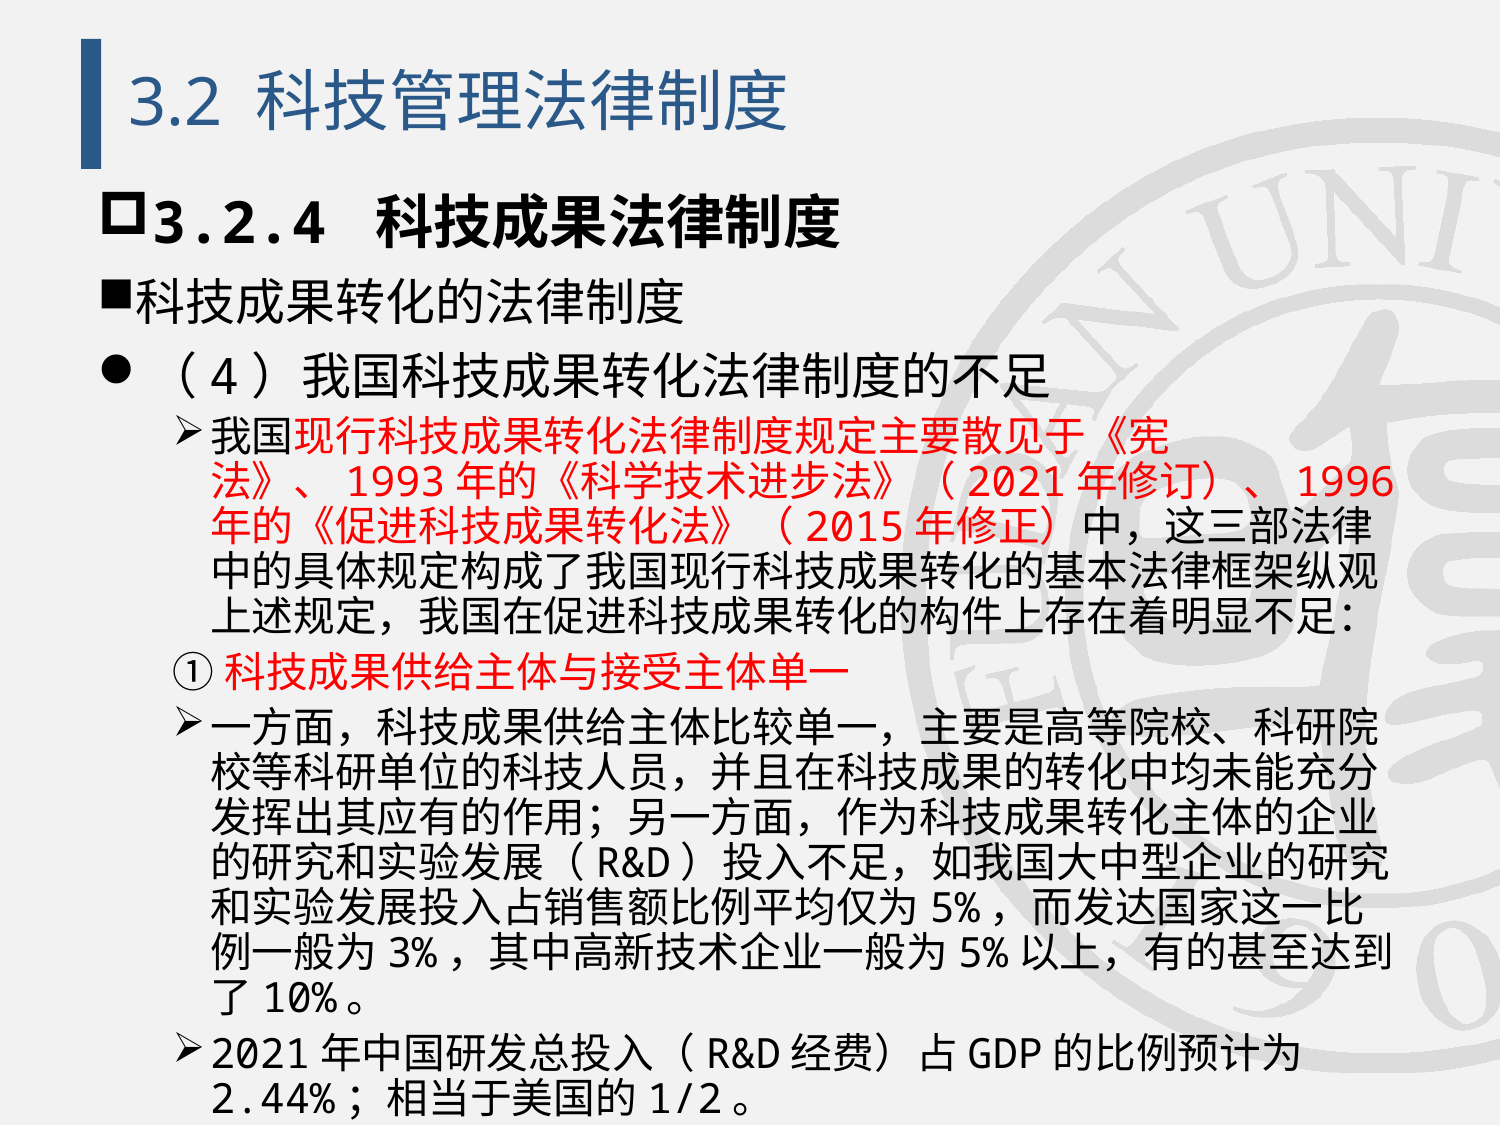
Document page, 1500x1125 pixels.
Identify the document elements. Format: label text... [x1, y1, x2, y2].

list 3.2.4 科技成果法律制度 科技成果转化的法律制度 （4）我国科技成果转化法律制度的不足 我国现行科技成果转化法律制度规定主要散见于《宪法》、1993年的《科学技术进步法》（2021年修订）、1996年的《促进科技成果转化法》（2015年修正）中，这三部法律中的具体规定构成了我国现行科技成果转化的基本法律框架纵观上述规定，我国在促进科技成果转化的构件上存在着明显不足： ①科技成果供给主体与接受主体单一 一方面，科技成果供给主体比较单一，主要是高等院校、科研院校等科研单位的科技人员，并且在科技成果的转化中均未能充分发挥出其应有的作用；另一方面，作为科技成果转化主体的企业的研究和实验发展（R&D）投入不足，如我国大中型企业的研究和实验发展投入占销售额比例平均仅为5%，而发达国家这一比例一般为3%，其中高新技术企业一般为5%以上，有的甚至达到了10%。 2021年中国研发总投入（R&D经费）占GDP的比例预计为2.44%；相当于美国的1/2。 [82, 185, 1417, 1014]
title 3.2 科技管理法律制度 [113, 49, 1387, 159]
